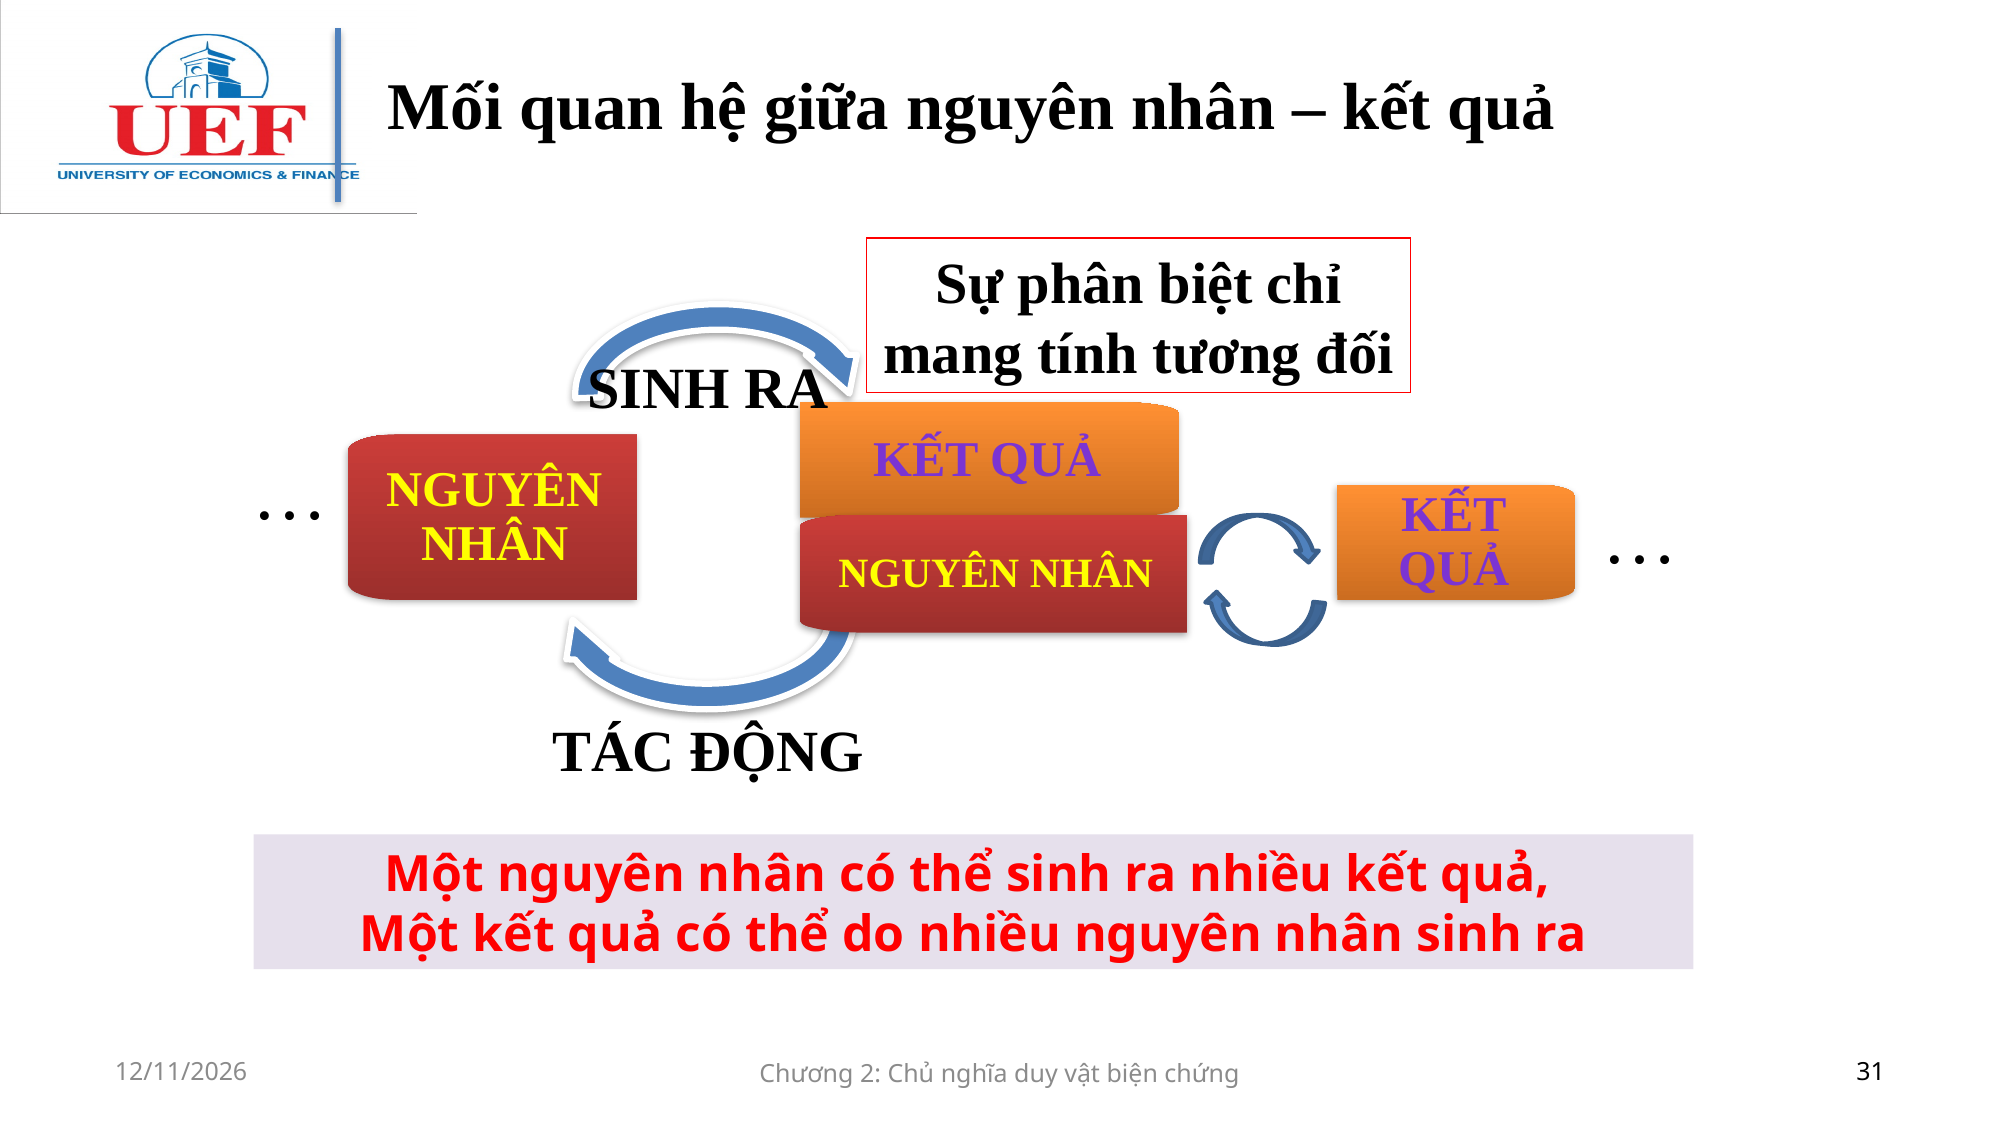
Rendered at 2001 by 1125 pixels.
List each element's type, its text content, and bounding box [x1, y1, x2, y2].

text_box … [1588, 481, 1693, 587]
text_box NGUYÊN NHÂN [799, 514, 1188, 633]
text_box Sự phân biệt chỉ mang tính tương đối [866, 237, 1411, 393]
footer Chương 2: Chủ nghĩa duy vật biện chứng [683, 1042, 1317, 1103]
text_box [1199, 515, 1319, 563]
text_box [601, 304, 836, 342]
text_box TÁC ĐỘNG [513, 706, 903, 791]
text_box NGUYÊN NHÂN [347, 434, 638, 600]
text_box [566, 619, 850, 706]
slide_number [99, 1042, 567, 1103]
text_box Một nguyên nhân có thể sinh ra nhiều kết quả, Một kết quả có thể do nhiều nguyên nhân sinh ra [253, 834, 1694, 970]
text_box KẾT QUẢ [1337, 484, 1575, 601]
picture [0, 0, 417, 214]
text_box SINH RA [533, 342, 884, 428]
text_box … [238, 437, 343, 543]
slide_number 31 [1433, 1042, 1900, 1103]
text_box [1205, 591, 1326, 645]
text_box KẾT QUẢ [799, 402, 1180, 518]
text_box Mối quan hệ giữa nguyên nhân – kết quả [373, 55, 1713, 150]
